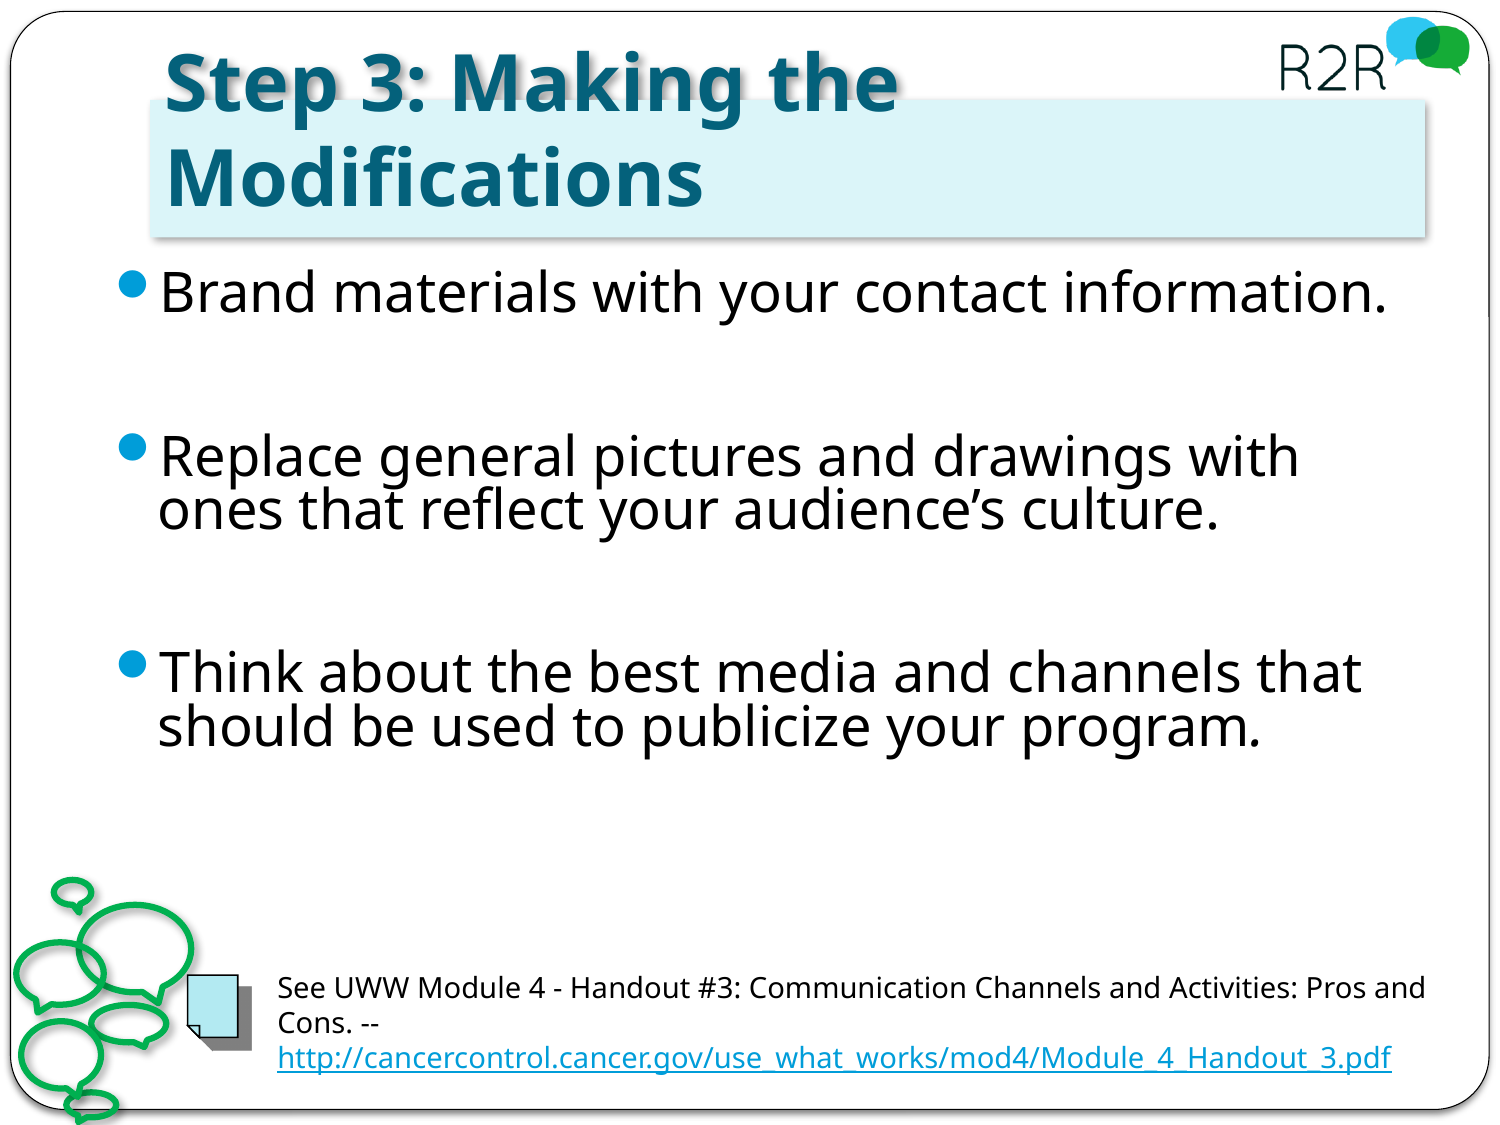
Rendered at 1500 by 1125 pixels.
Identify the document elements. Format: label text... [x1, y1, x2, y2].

list Brand materials with your contact information. Replace general pictures and drawings with ones that reflect your audience’s culture. Think about the best media and channels that should be used to publicize your program. [99, 262, 1413, 1006]
text_box See UWW Module 4 - Handout #3: Communication Channels and Activities: Pros and Cons. -- http://cancercontrol.cancer.gov/use_what_works/mod4/Module_4_Handout_3.pdf [262, 962, 1500, 1087]
title Step 3: Making the Modifications [150, 99, 1425, 238]
picture [1275, 12, 1475, 100]
text_box [187, 975, 238, 1038]
